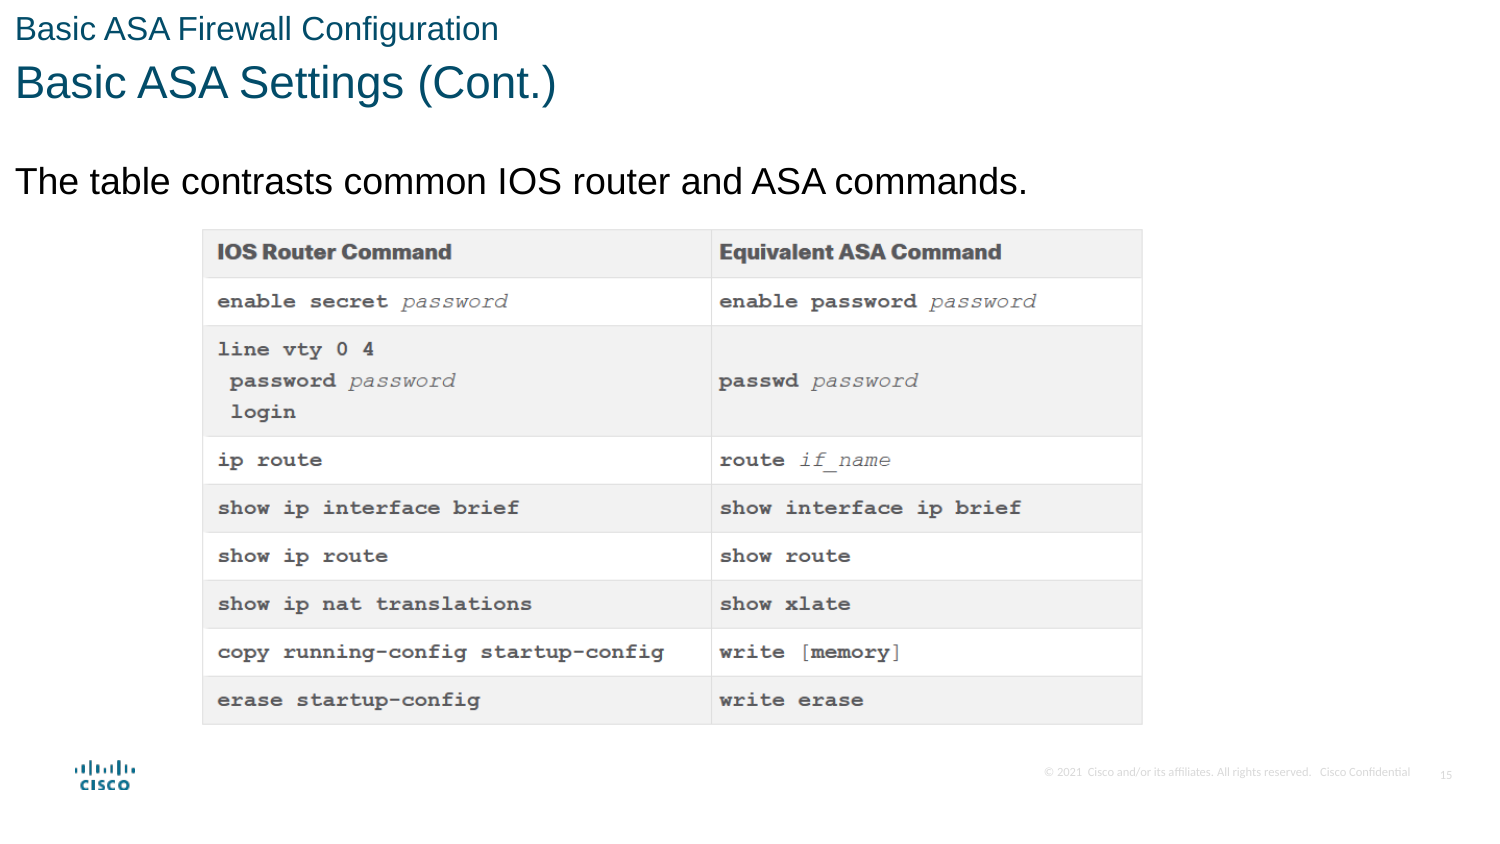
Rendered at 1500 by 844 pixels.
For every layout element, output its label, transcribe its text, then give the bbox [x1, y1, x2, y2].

text_box The table contrasts common IOS router and ASA commands. [0, 150, 1446, 221]
list Basic ASA Firewall Configuration [0, 0, 1500, 45]
list Basic ASA Settings (Cont.) [0, 45, 1500, 195]
picture [75, 759, 135, 790]
picture [198, 224, 1150, 730]
slide_number 15 [1425, 759, 1500, 797]
